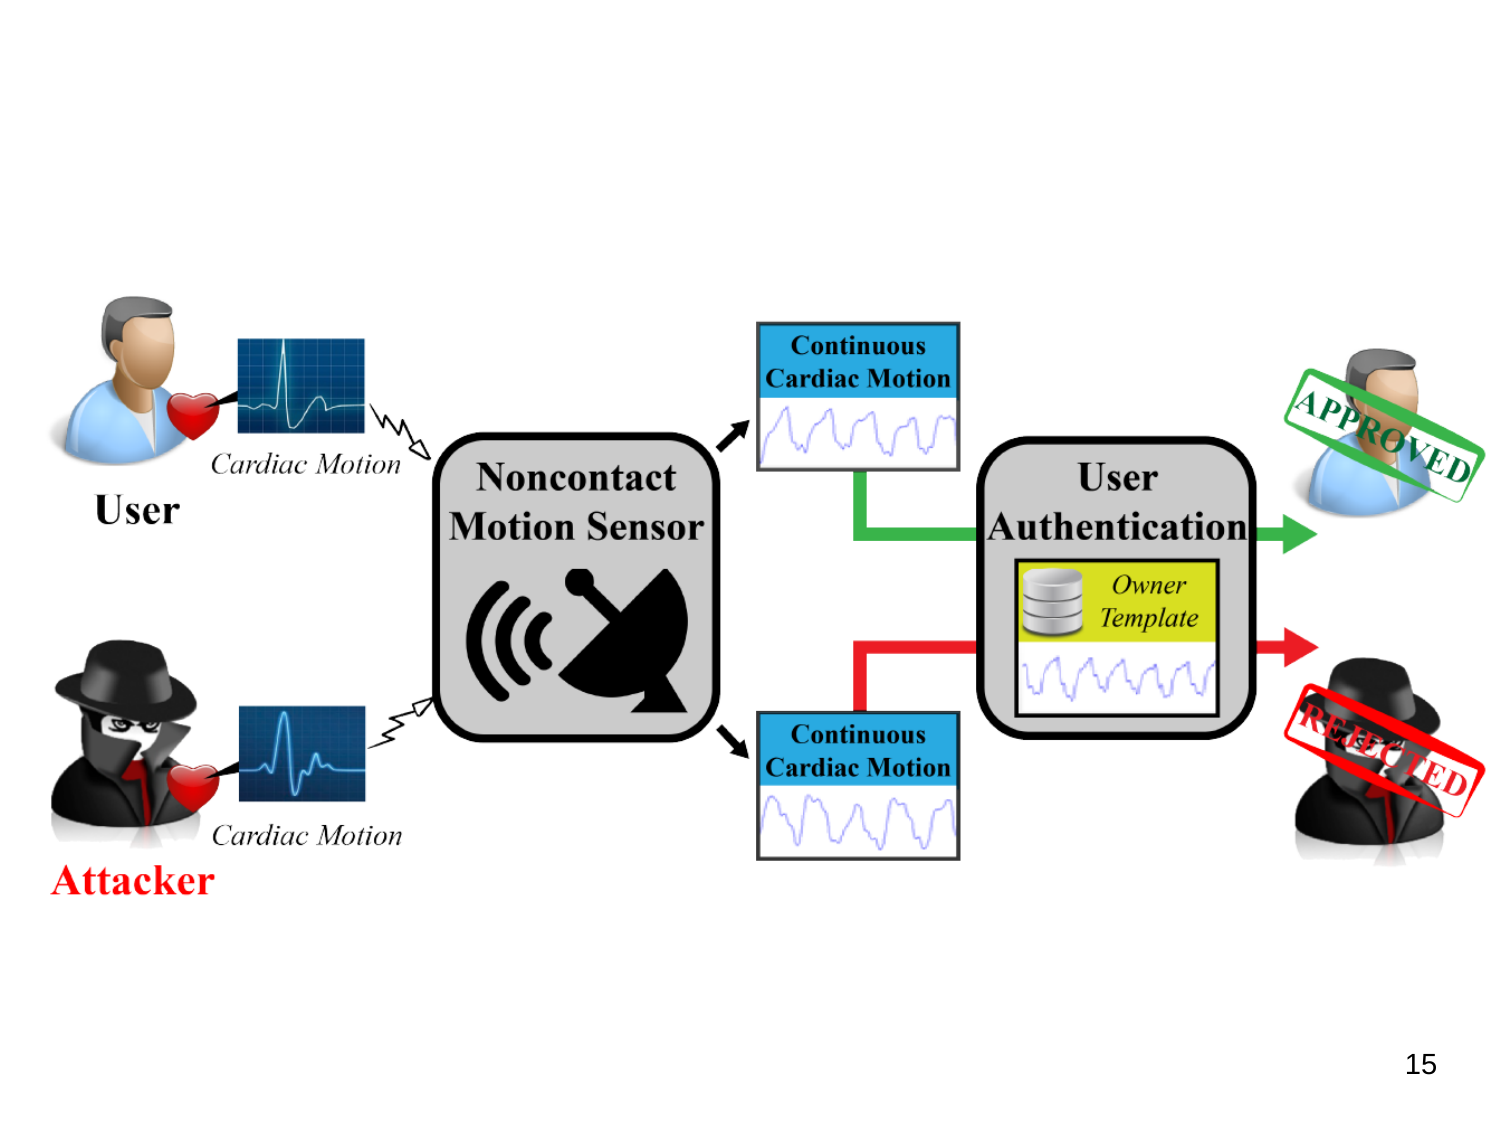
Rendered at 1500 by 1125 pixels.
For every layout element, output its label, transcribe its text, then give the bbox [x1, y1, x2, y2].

slide_number 15 [1389, 1019, 1480, 1106]
picture [0, 286, 1500, 939]
